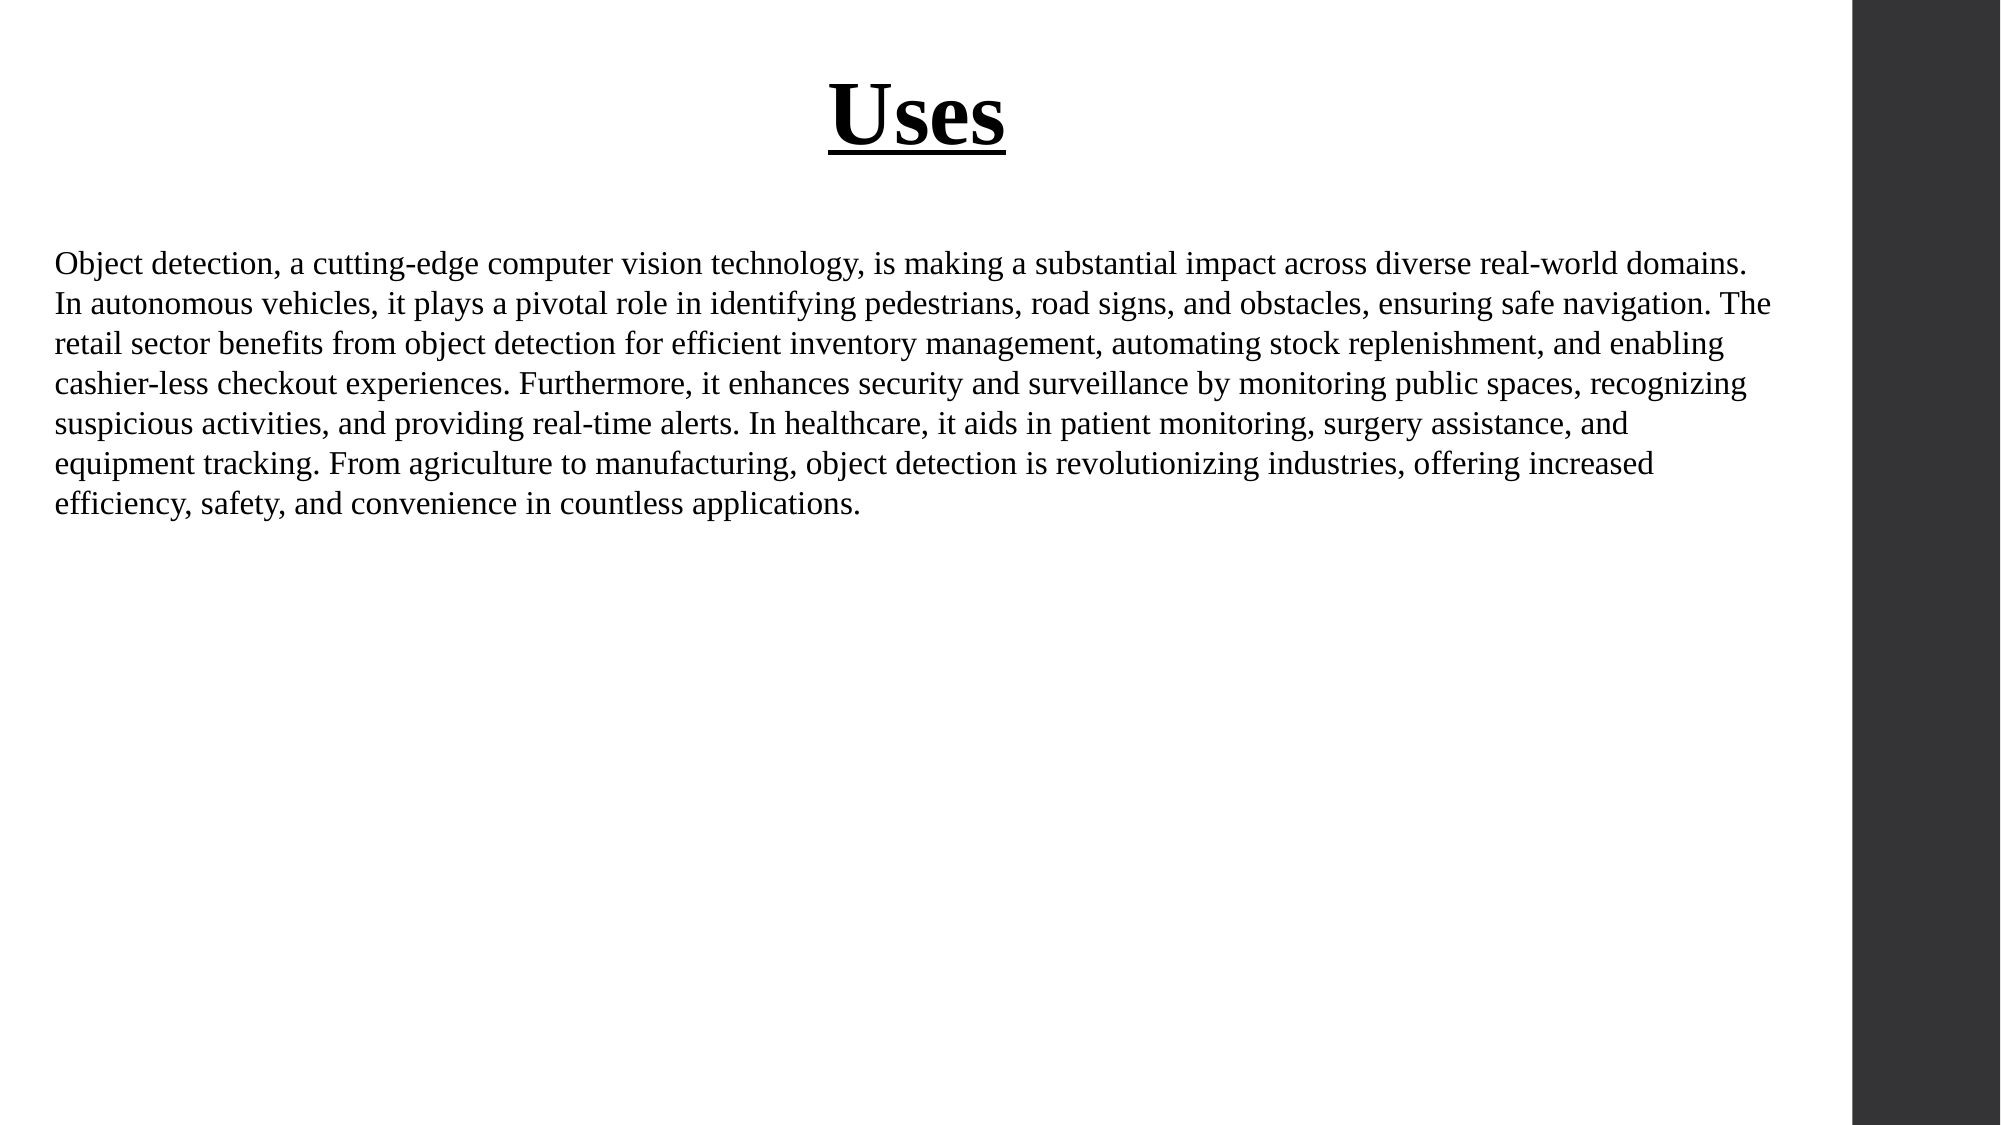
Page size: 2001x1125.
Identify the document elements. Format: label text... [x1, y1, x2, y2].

text_box Object detection, a cutting-edge computer vision technology, is making a substantial impact across diverse real-world domains. In autonomous vehicles, it plays a pivotal role in identifying pedestrians, road signs, and obstacles, ensuring safe navigation. The retail sector benefits from object detection for efficient inventory management, automating stock replenishment, and enabling cashier-less checkout experiences. Furthermore, it enhances security and surveillance by monitoring public spaces, recognizing suspicious activities, and providing real-time alerts. In healthcare, it aids in patient monitoring, surgery assistance, and equipment tracking. From agriculture to manufacturing, object detection is revolutionizing industries, offering increased efficiency, safety, and convenience in countless applications. [39, 234, 1795, 529]
text_box Uses [195, 45, 1640, 171]
